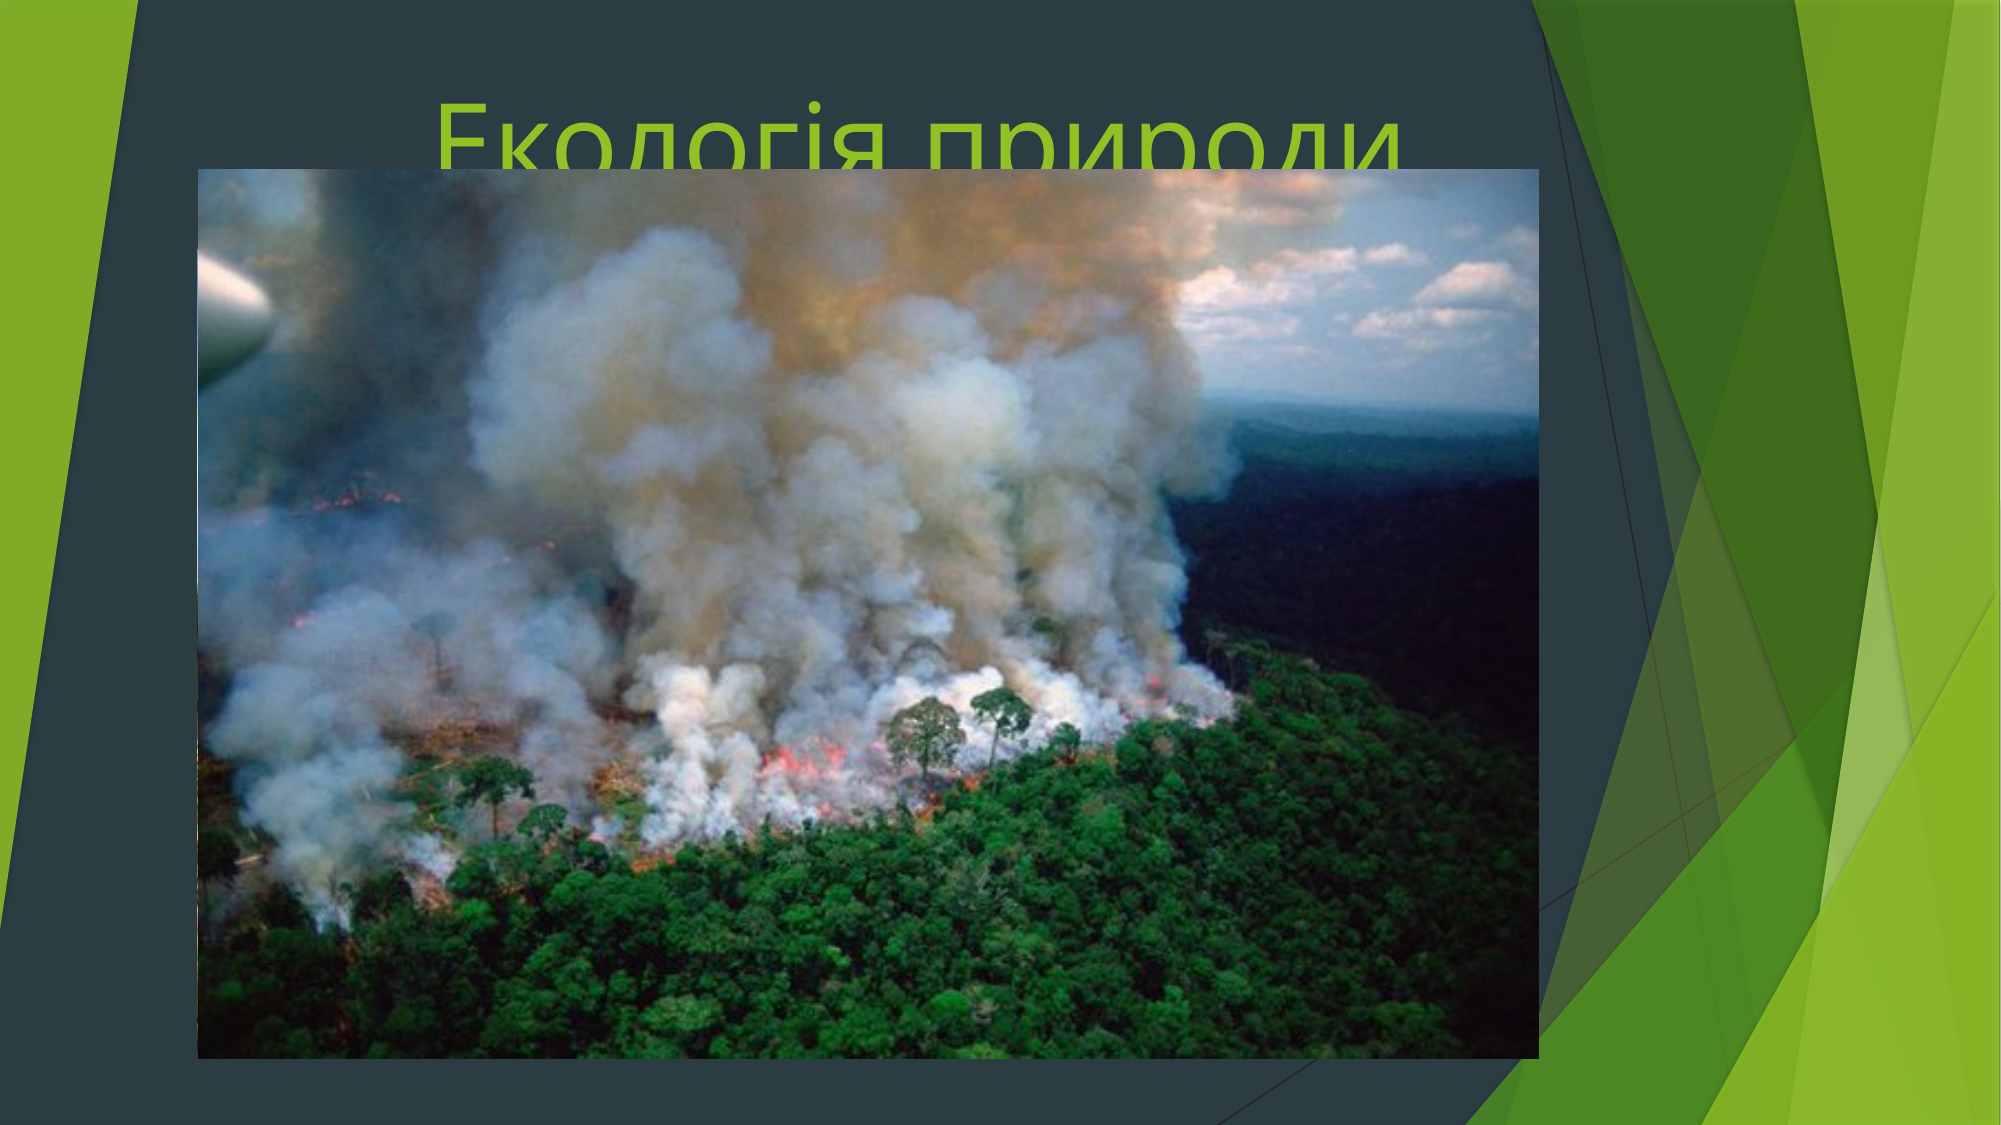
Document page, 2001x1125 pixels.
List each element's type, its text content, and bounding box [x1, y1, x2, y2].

title Екологія природи [385, 75, 1423, 169]
picture [197, 169, 1539, 1059]
